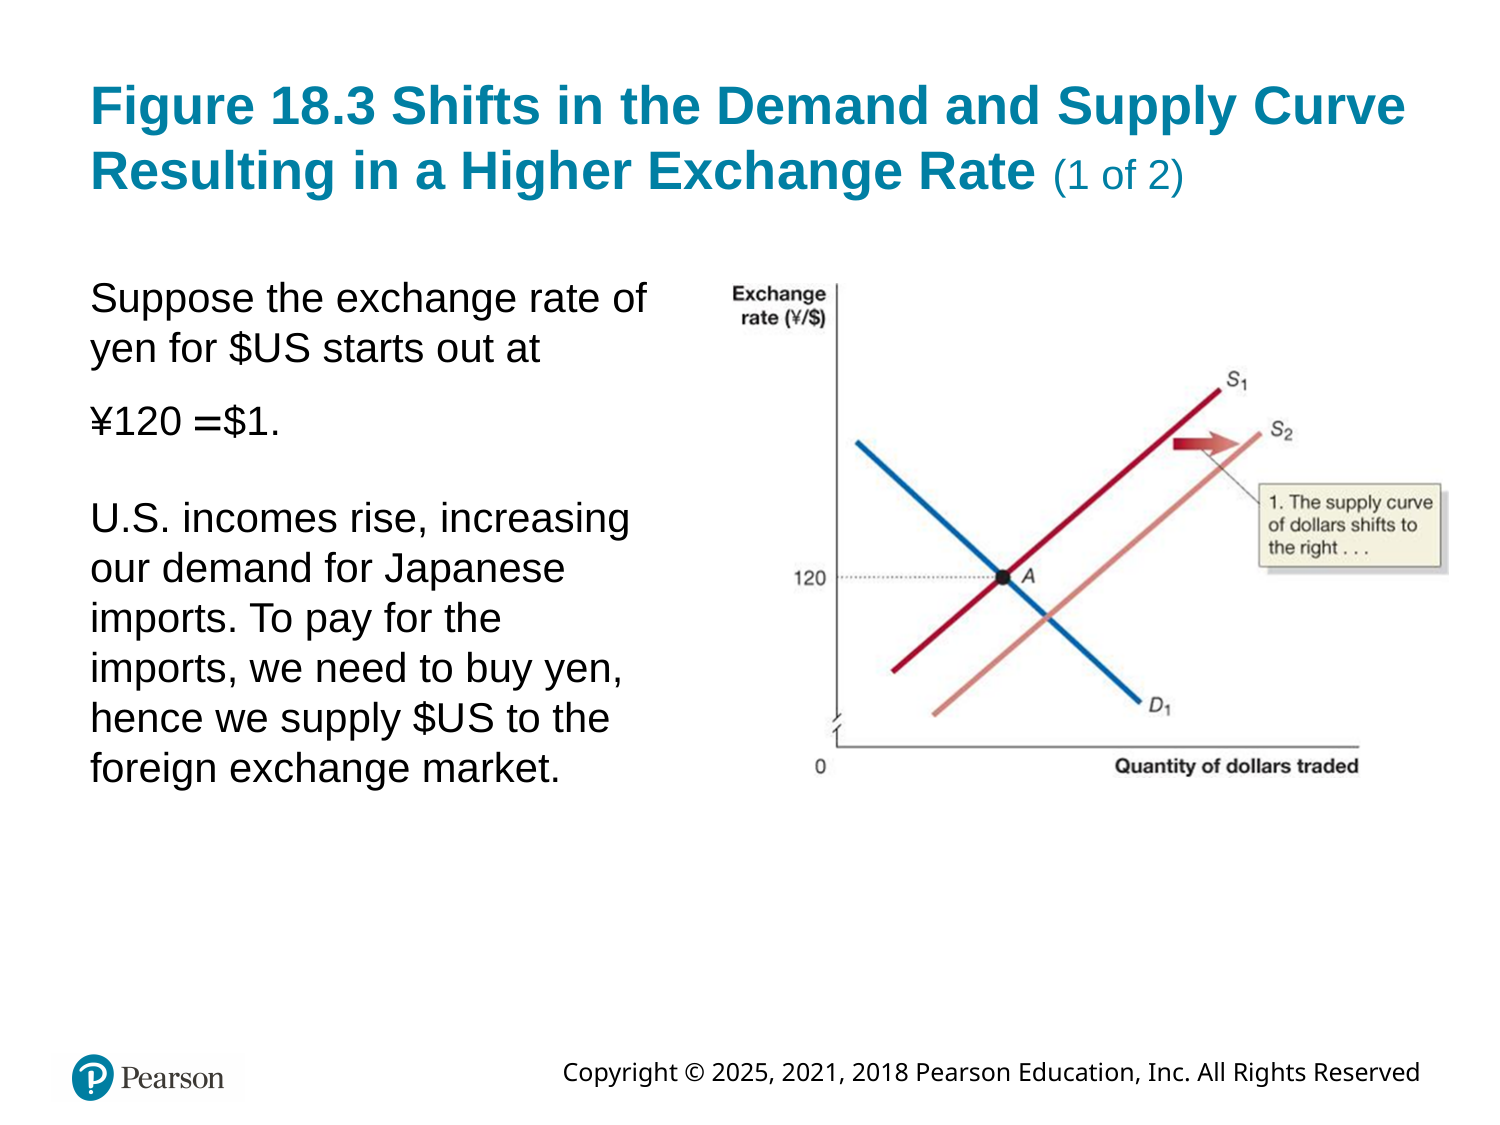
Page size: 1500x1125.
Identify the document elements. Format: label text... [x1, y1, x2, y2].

picture [732, 283, 1450, 778]
list U.S. incomes rise, increasing our demand for Japanese imports. To pay for the imports, we need to buy yen, hence we supply $U S to the foreign exchange market. [75, 476, 652, 829]
picture [51, 1053, 245, 1102]
list Suppose the exchange rate of yen for $U S starts out at [75, 255, 667, 385]
title Figure 18.3 Shifts in the Demand and Supply Curve Resulting in a Higher Exchange Rate (1 of 2) [75, 35, 1456, 216]
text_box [82, 397, 285, 450]
